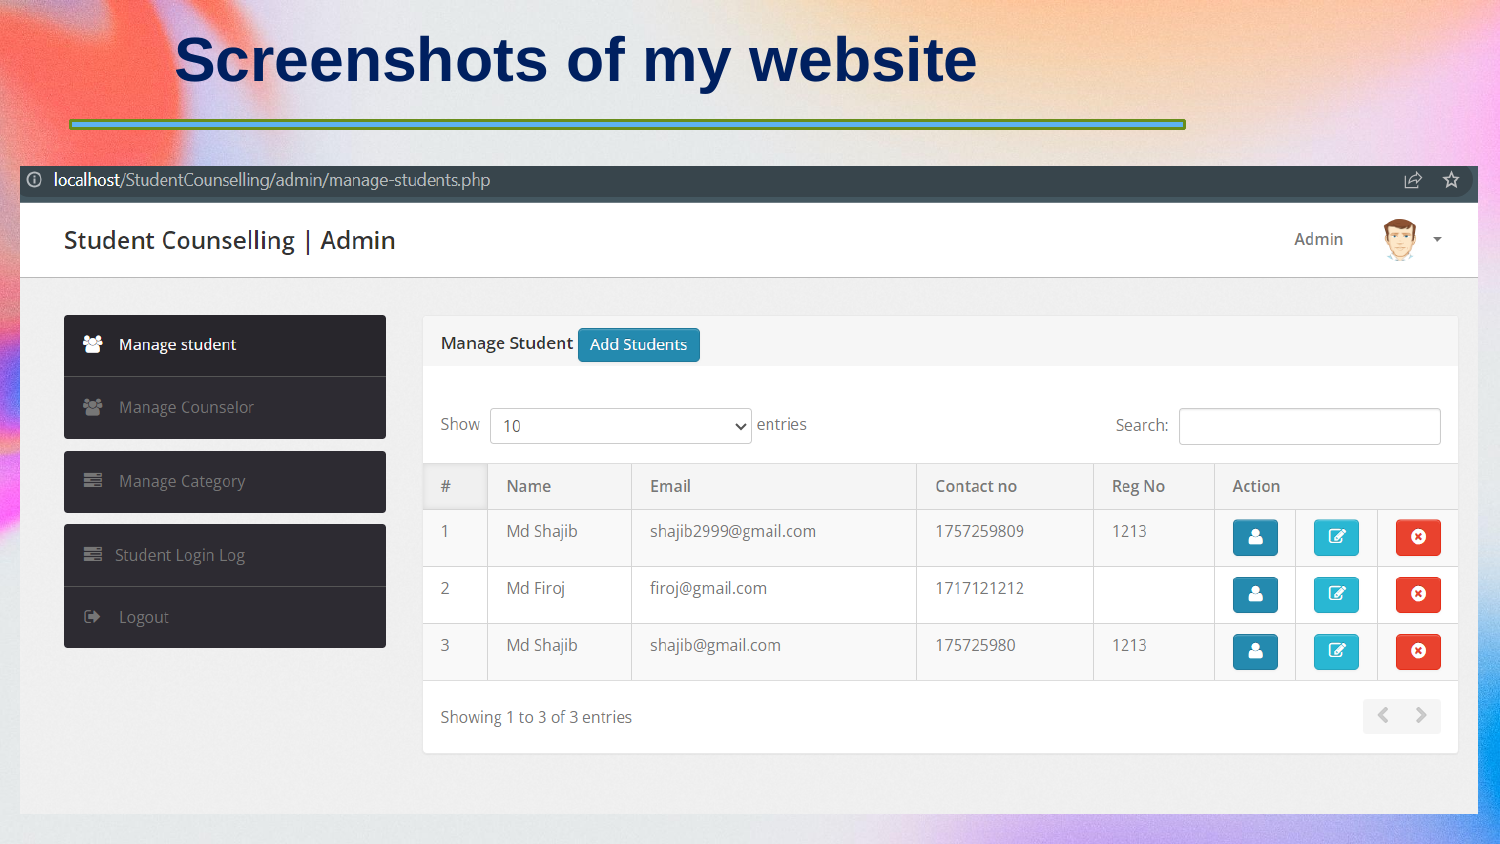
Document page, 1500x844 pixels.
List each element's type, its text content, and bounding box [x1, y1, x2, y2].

text_box Screenshots of my website [159, 4, 1500, 98]
text_box [70, 120, 1185, 129]
picture [0, 0, 1500, 844]
